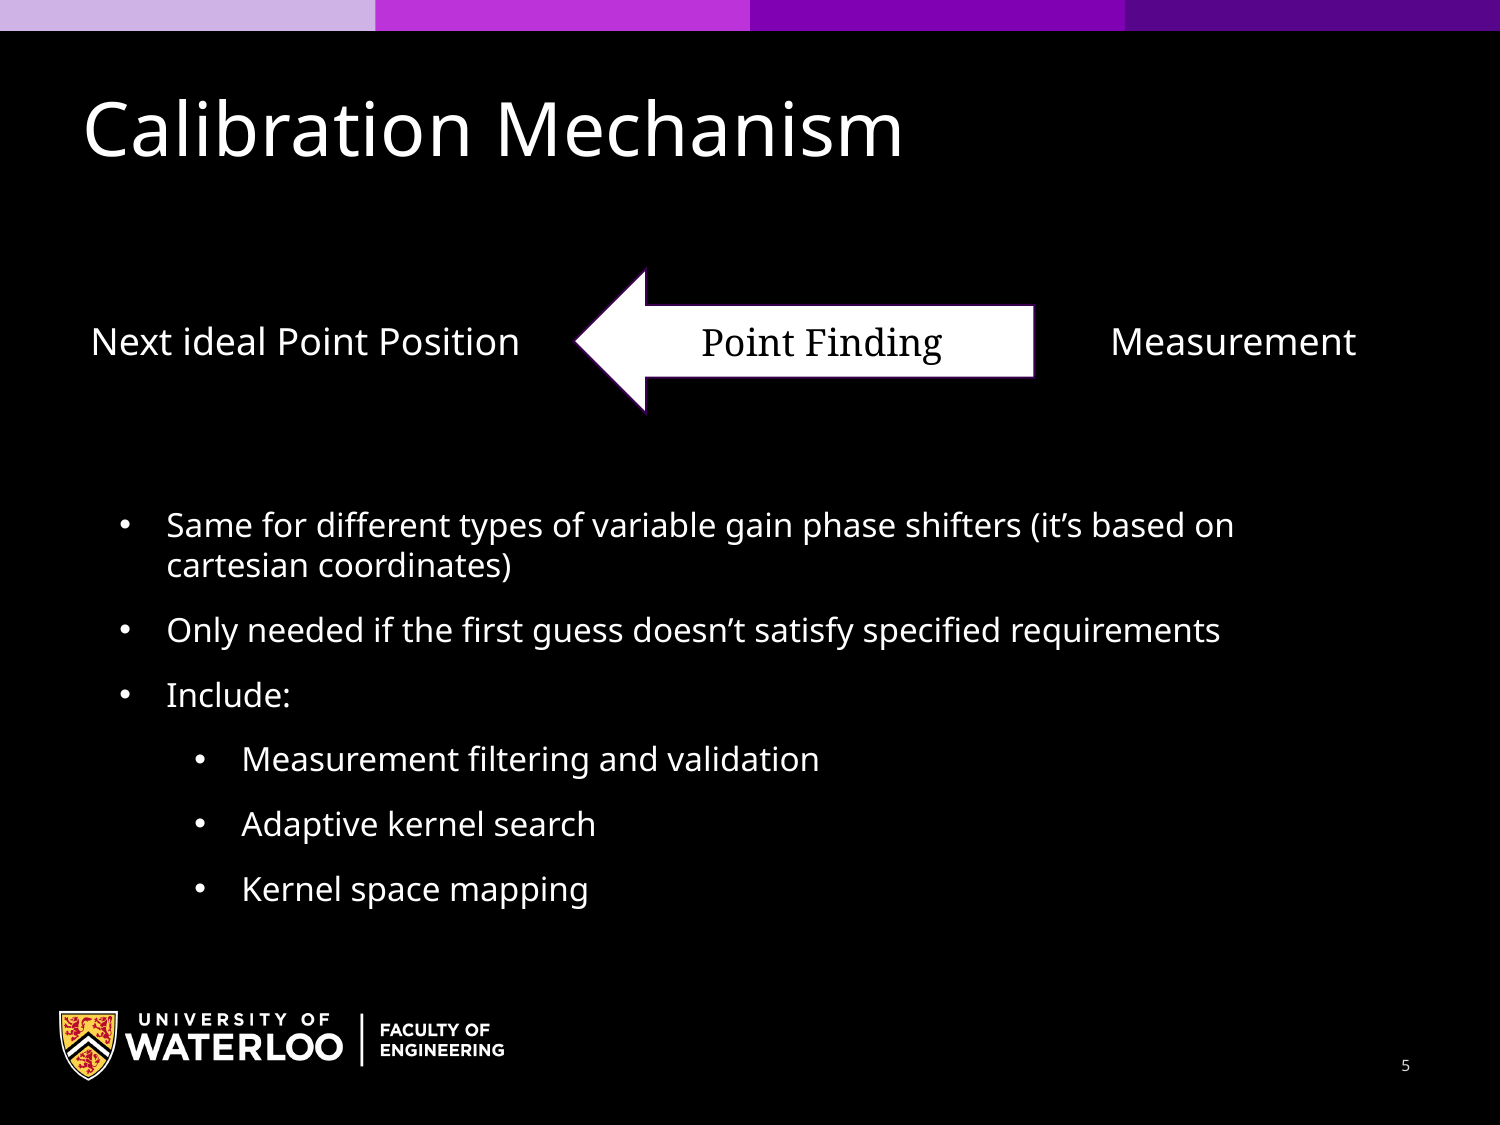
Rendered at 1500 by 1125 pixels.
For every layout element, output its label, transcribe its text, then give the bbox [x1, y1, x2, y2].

text_box Same for different types of variable gain phase shifters (it’s based on cartesian coordinates) Only needed if the first guess doesn’t satisfy specified requirements Include: Measurement filtering and validation Adaptive kernel search Kernel space mapping [104, 496, 1283, 981]
text_box Calibration Mechanism [82, 80, 990, 180]
picture [0, 966, 563, 1125]
text_box Next ideal Point Position [75, 310, 602, 371]
slide_number 5 [1371, 1046, 1440, 1088]
text_box Point Finding [572, 266, 1036, 417]
text_box Measurement [1095, 310, 1478, 371]
